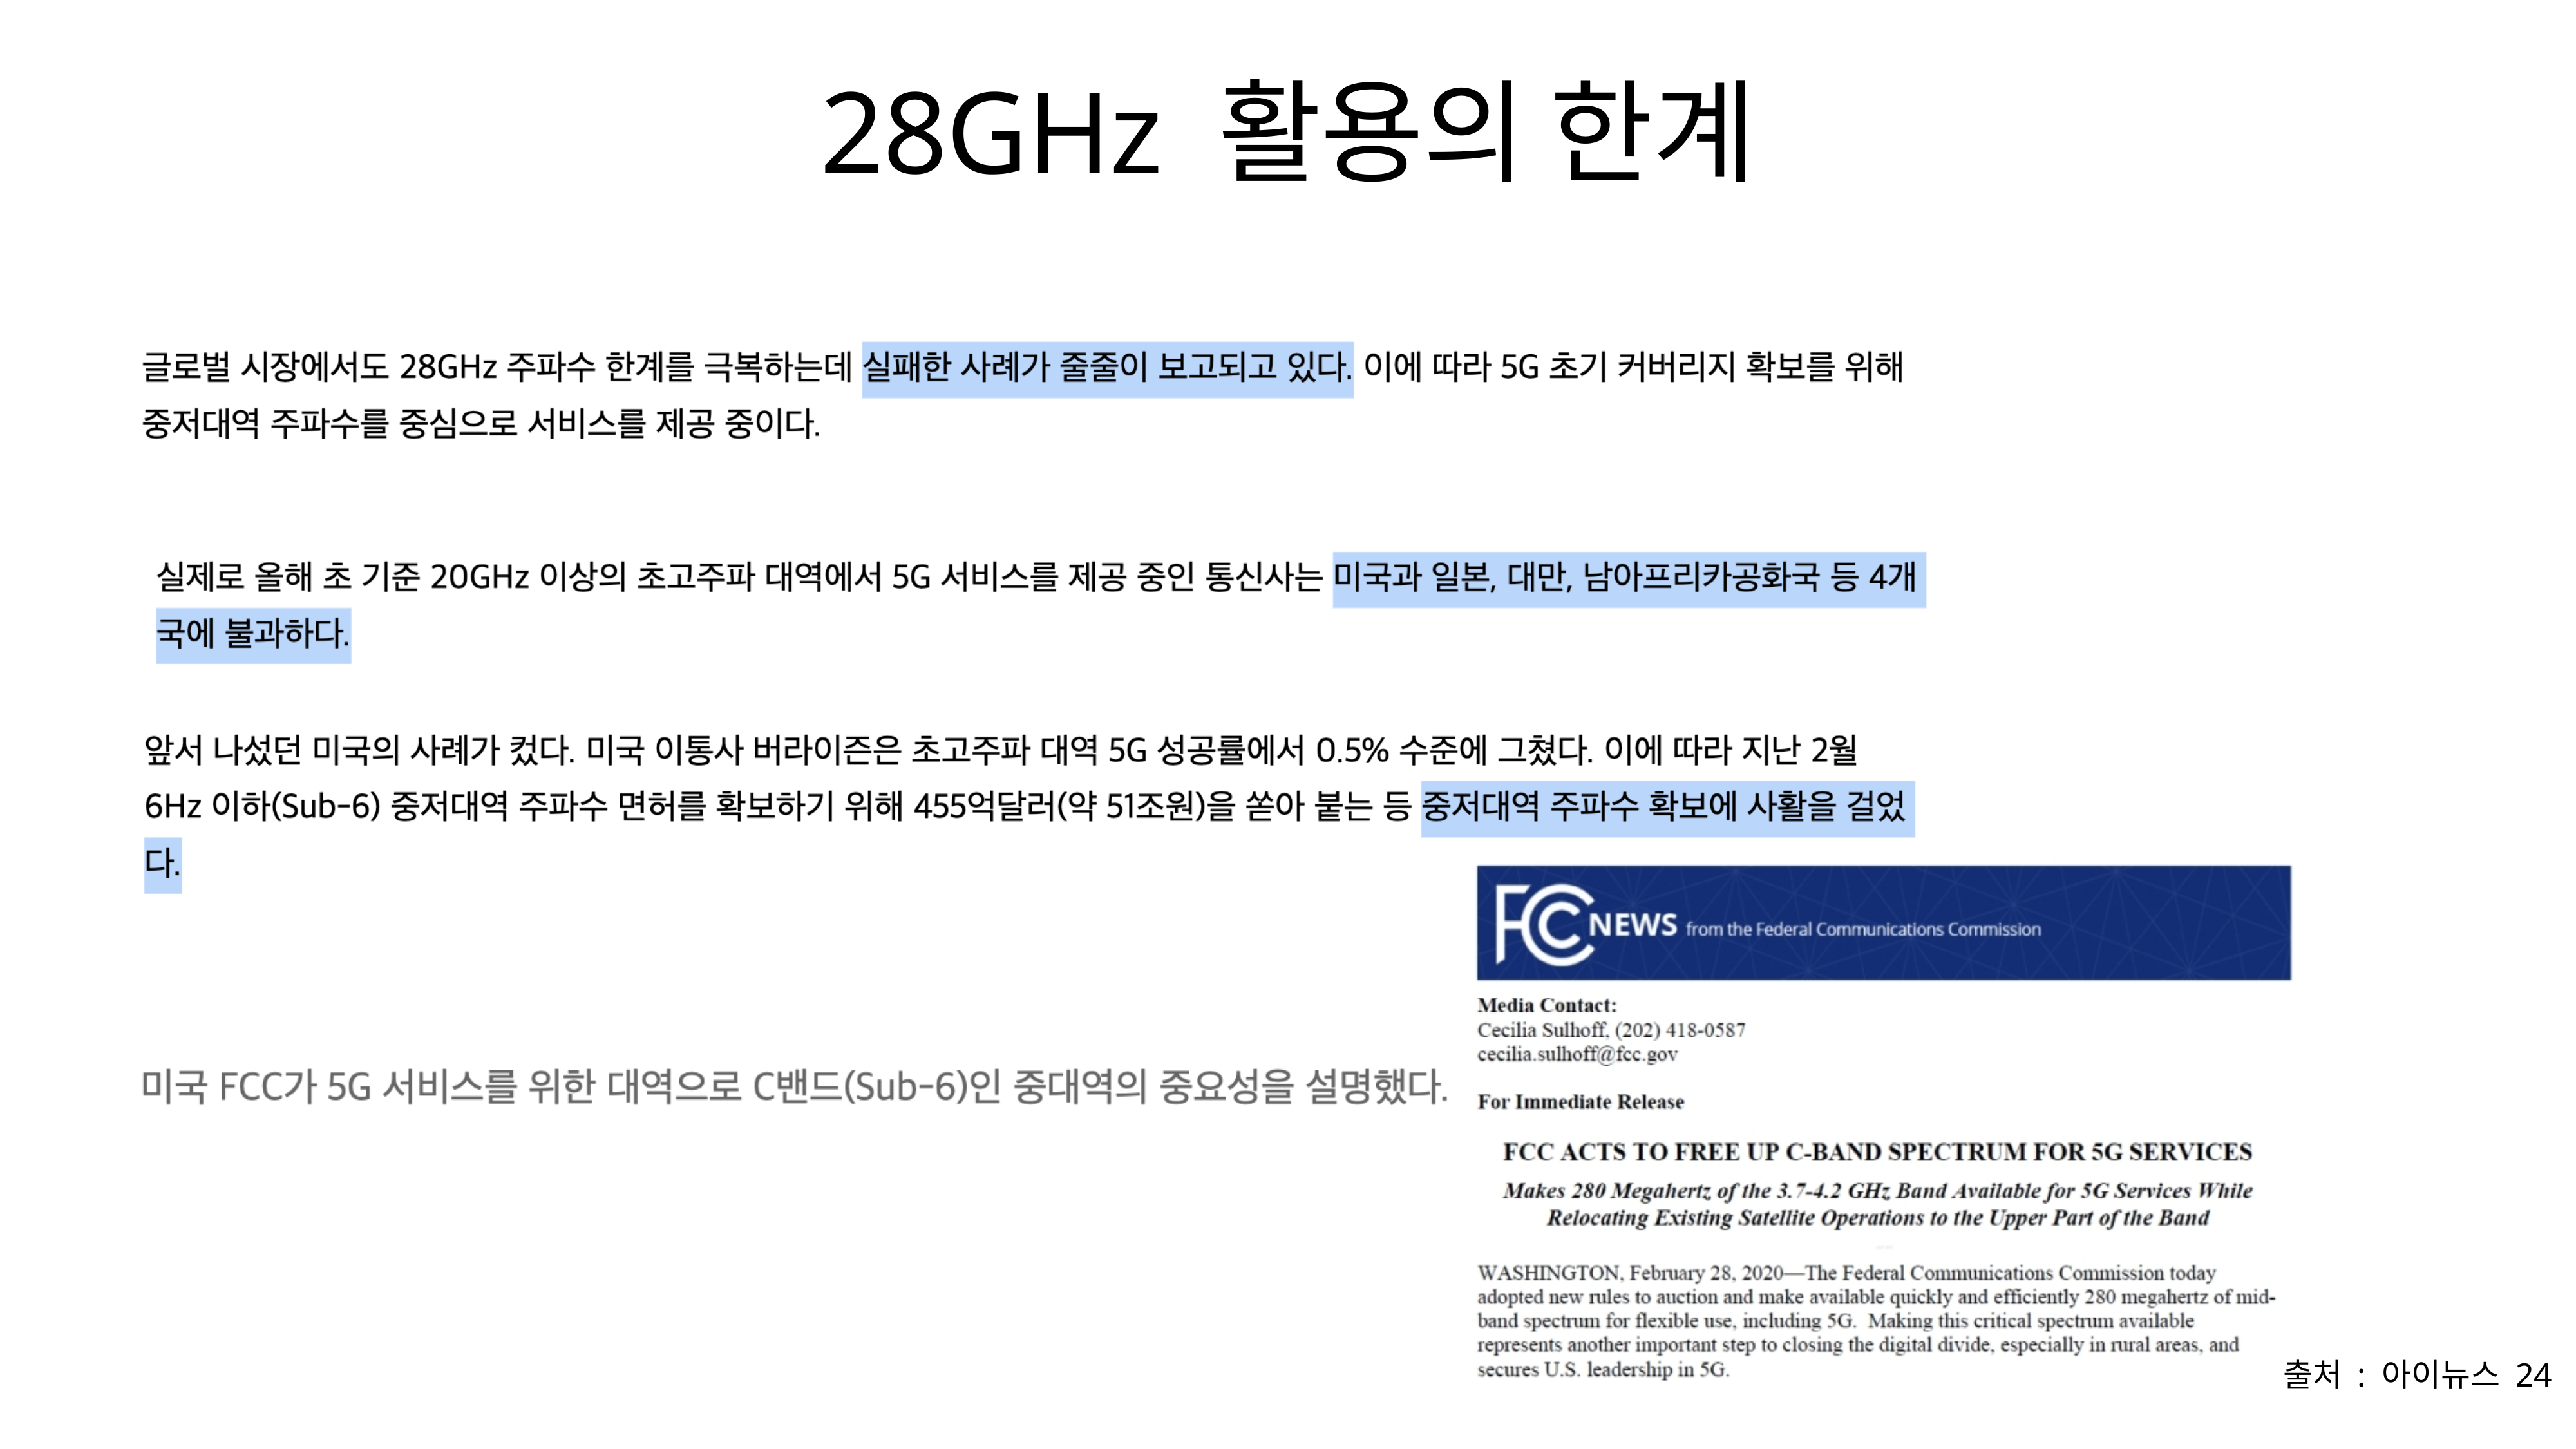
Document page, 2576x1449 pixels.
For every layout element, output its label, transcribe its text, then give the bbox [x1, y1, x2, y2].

picture [122, 334, 1922, 464]
picture [144, 533, 1943, 673]
text_box 출처 : 아이뉴스 24 [2277, 1354, 2558, 1399]
picture [131, 715, 2303, 1394]
title 28GHz 활용의 한계 [128, 81, 2448, 265]
picture [127, 1052, 1459, 1124]
